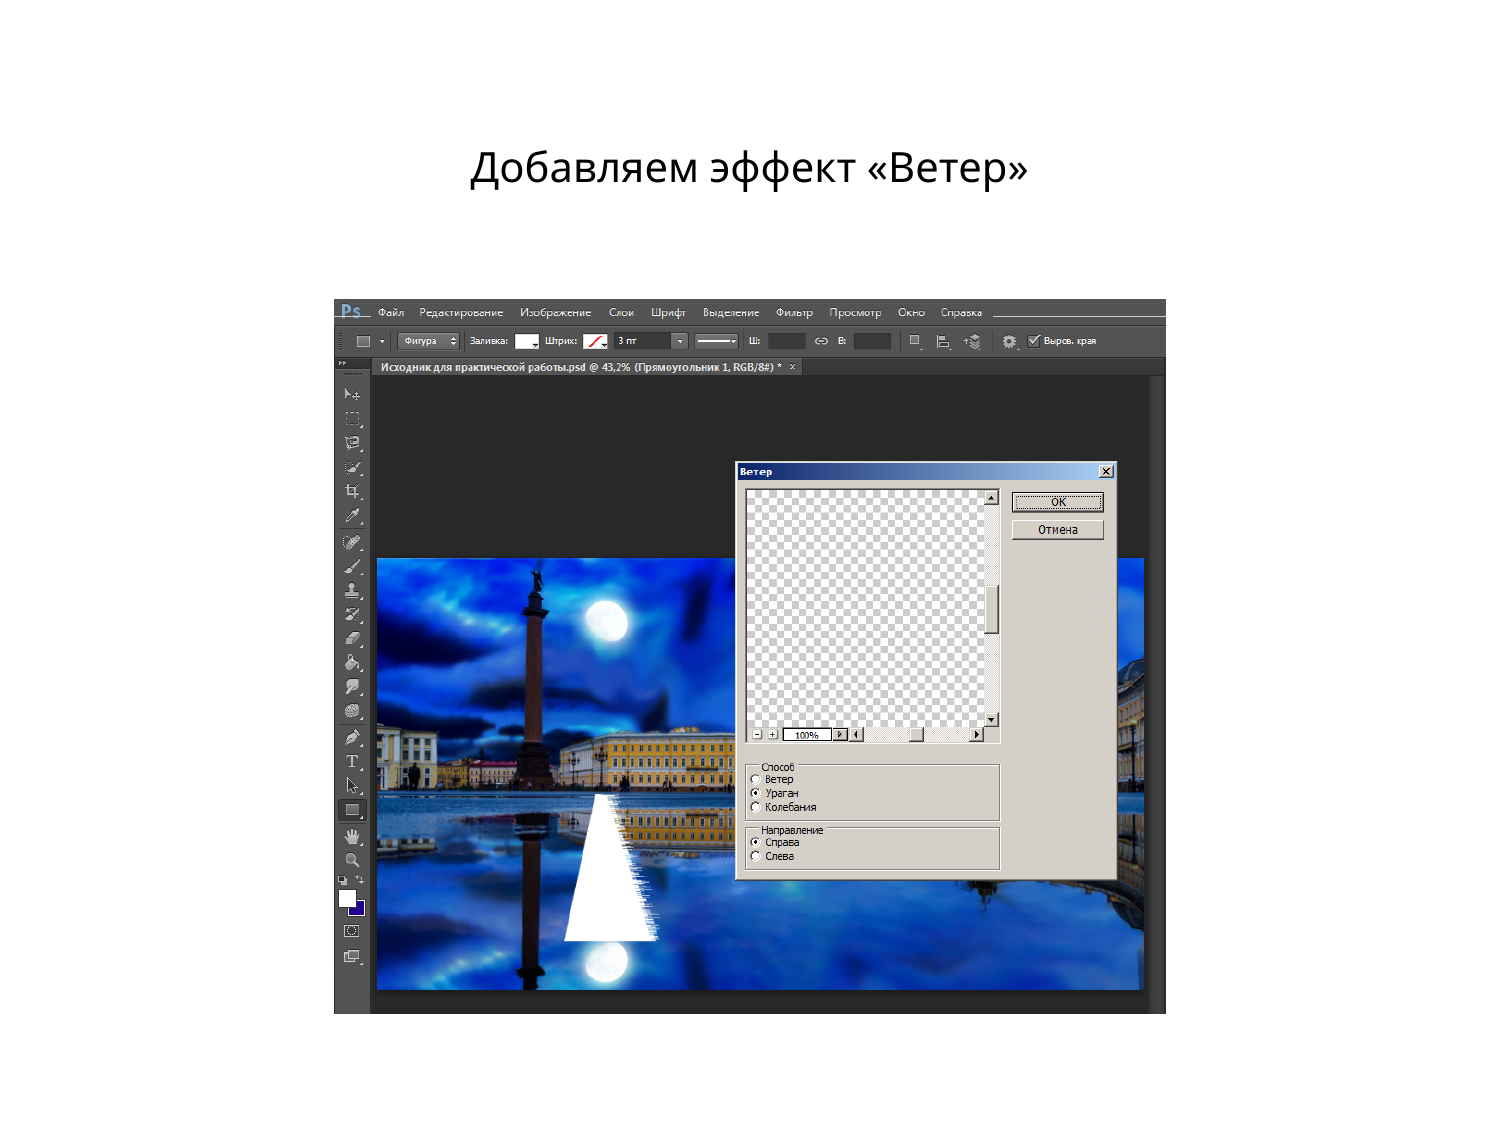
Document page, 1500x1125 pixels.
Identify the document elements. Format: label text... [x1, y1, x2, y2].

title Добавляем эффект «Ветер» [103, 59, 1397, 278]
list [334, 299, 1166, 1014]
